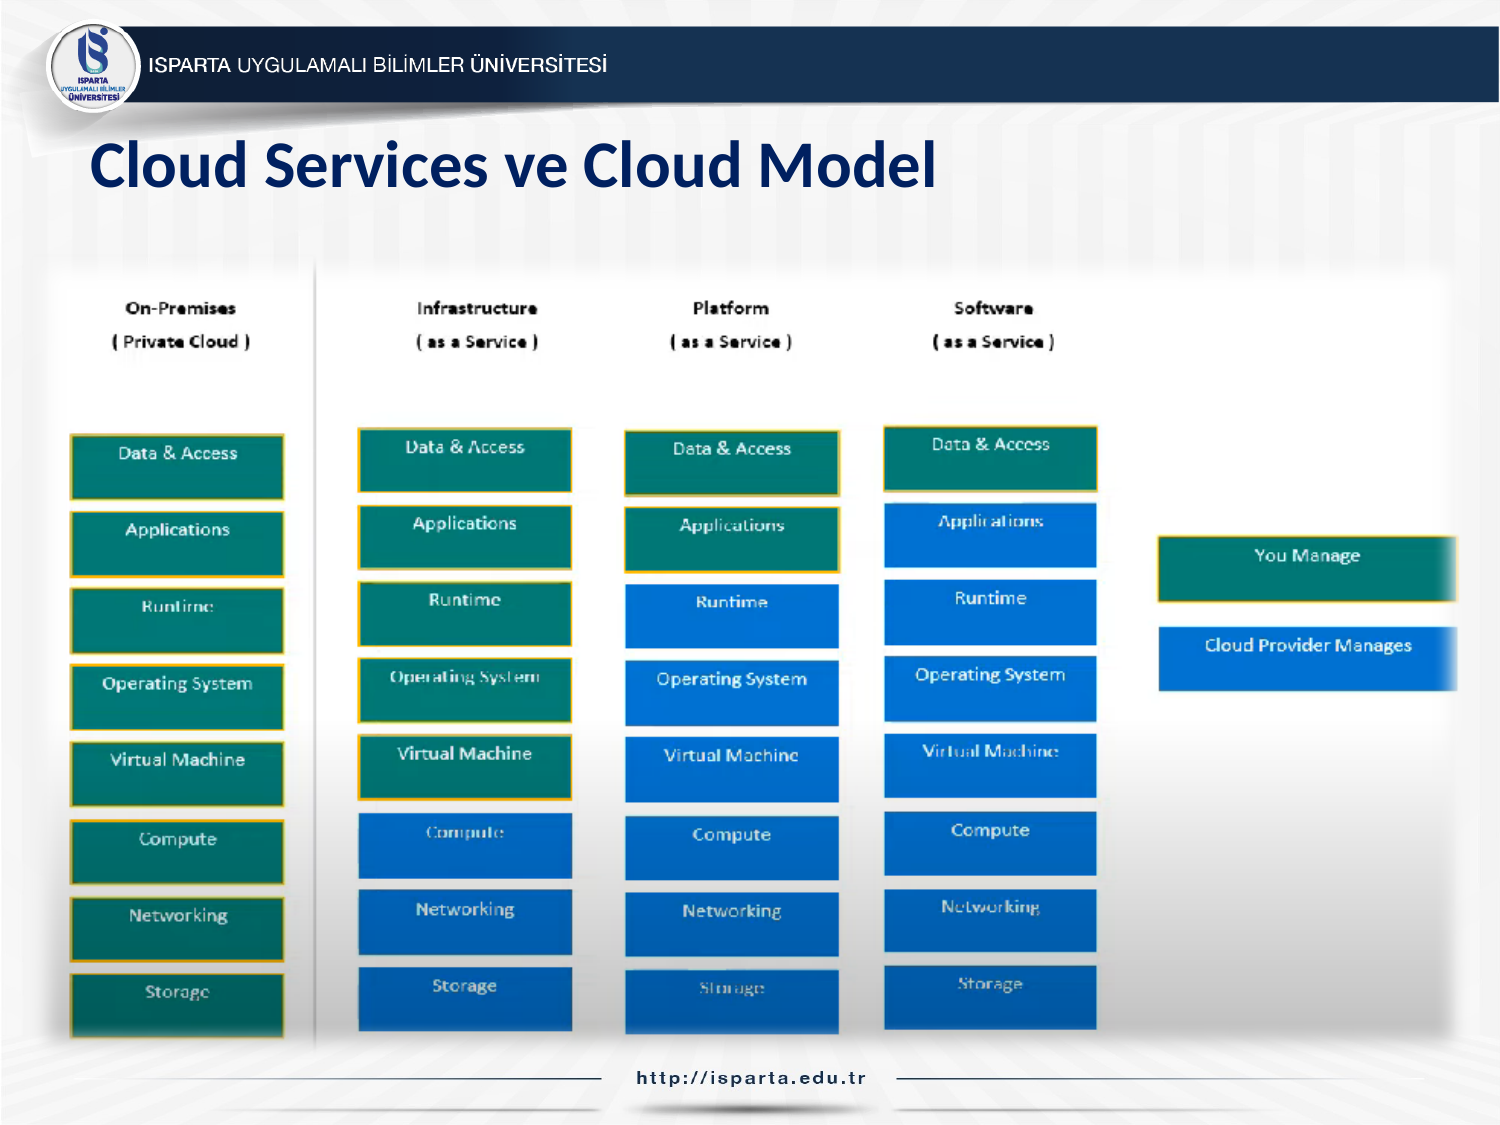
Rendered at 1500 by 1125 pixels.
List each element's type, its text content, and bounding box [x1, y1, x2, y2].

picture [0, 0, 1500, 1125]
title Cloud Services ve Cloud Model [75, 140, 1203, 192]
